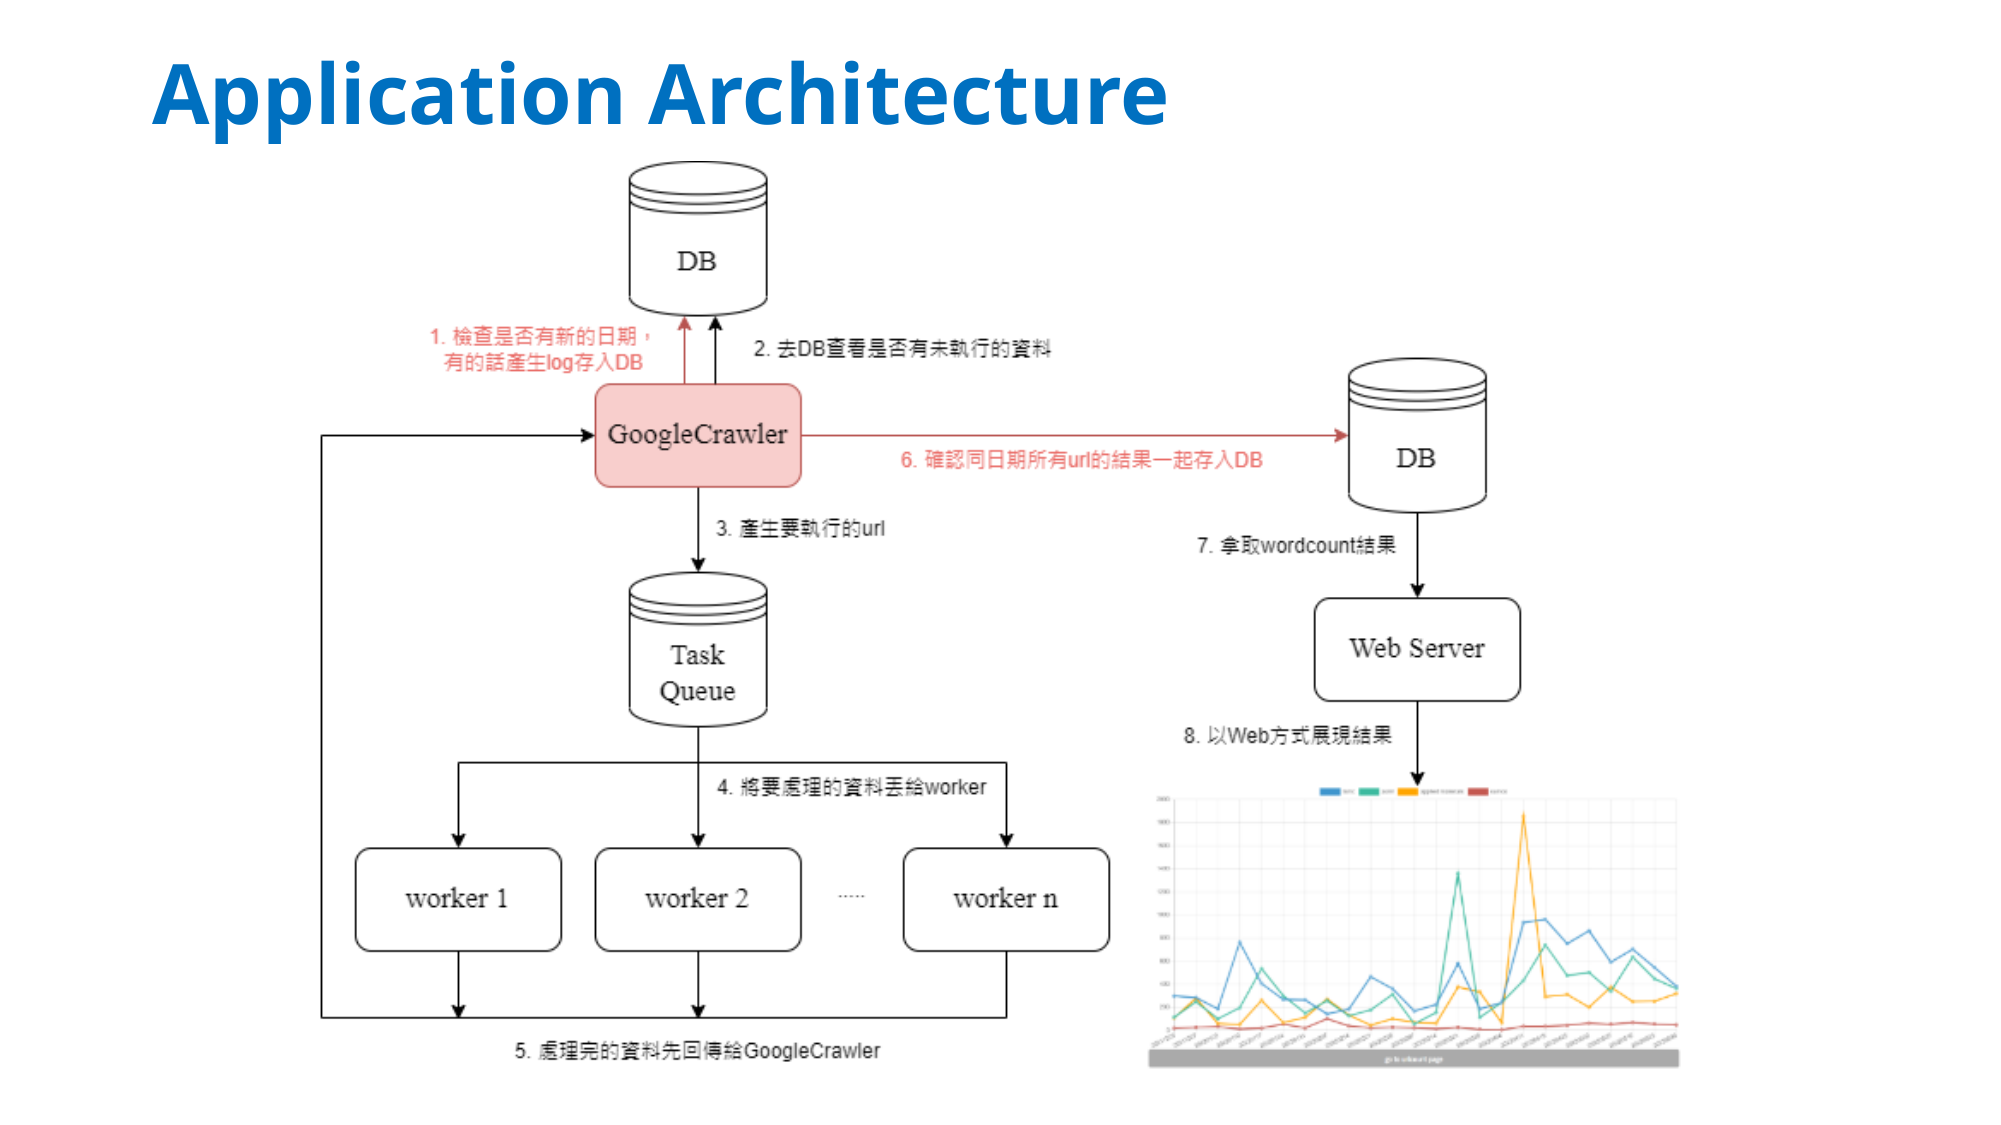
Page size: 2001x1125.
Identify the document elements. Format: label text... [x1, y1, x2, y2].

title Application Architecture [137, 33, 1863, 162]
picture [309, 160, 1691, 1079]
